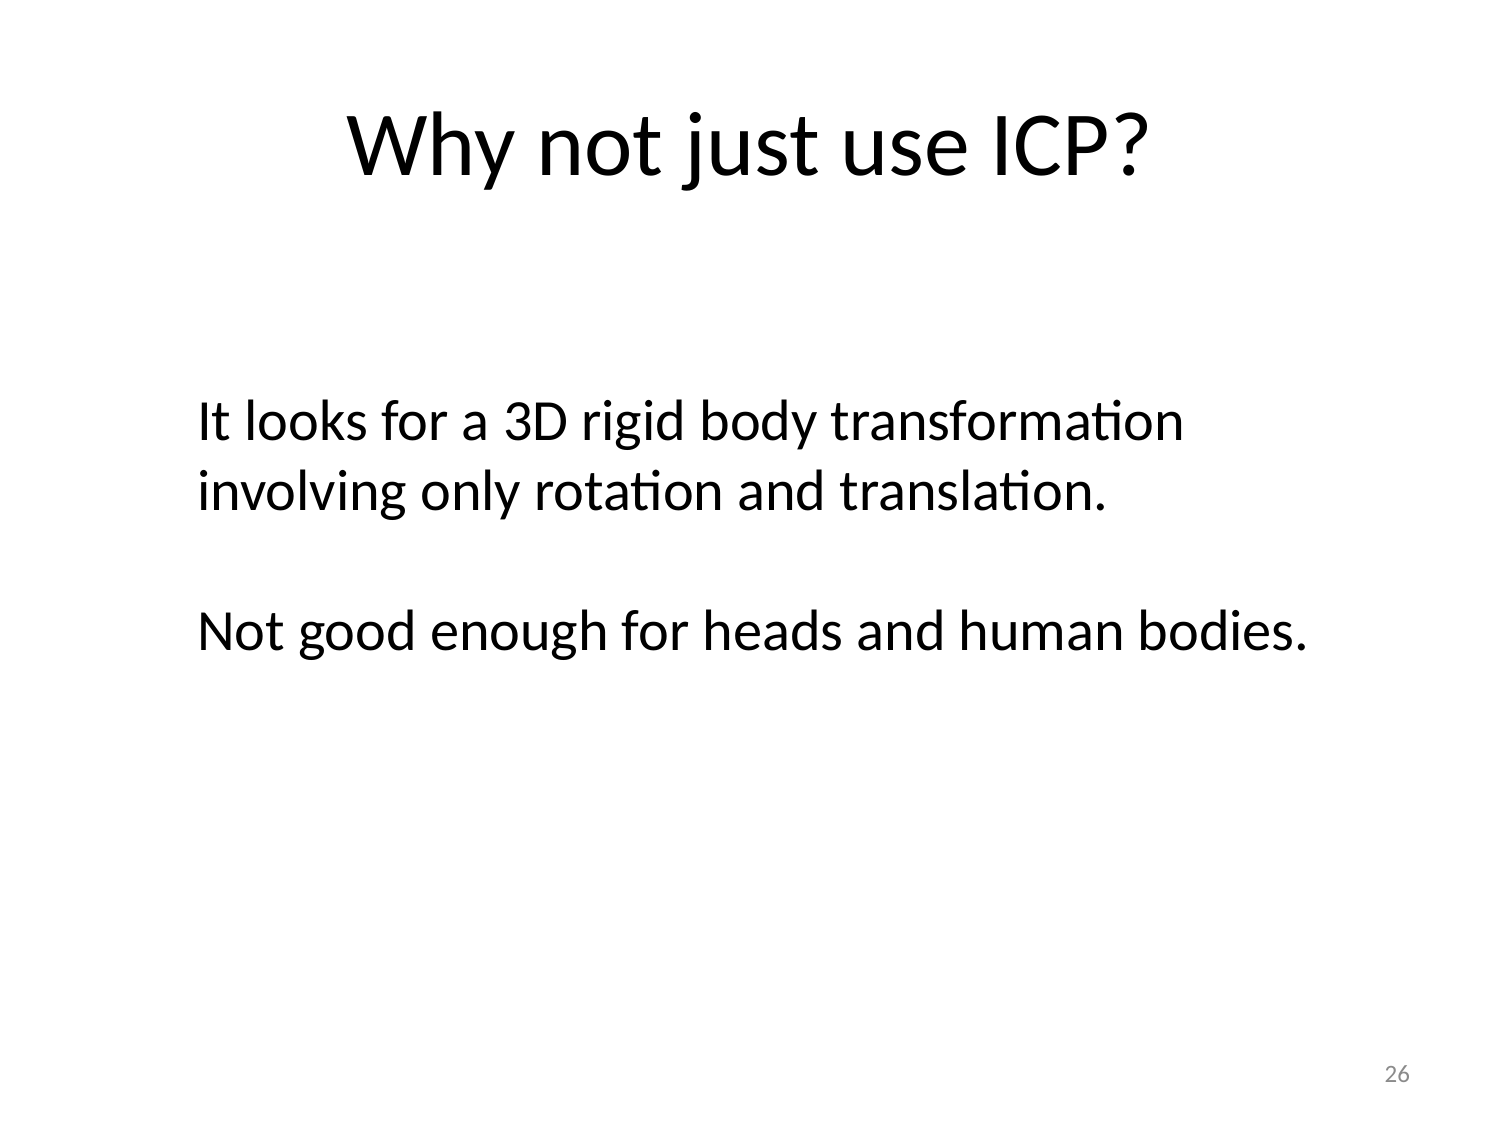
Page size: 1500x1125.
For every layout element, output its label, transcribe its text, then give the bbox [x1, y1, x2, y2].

slide_number 26 [1074, 1042, 1425, 1103]
text_box It looks for a 3D rigid body transformation involving only rotation and translation. Not good enough for heads and human bodies. [182, 374, 1325, 670]
title Why not just use ICP? [75, 45, 1425, 233]
